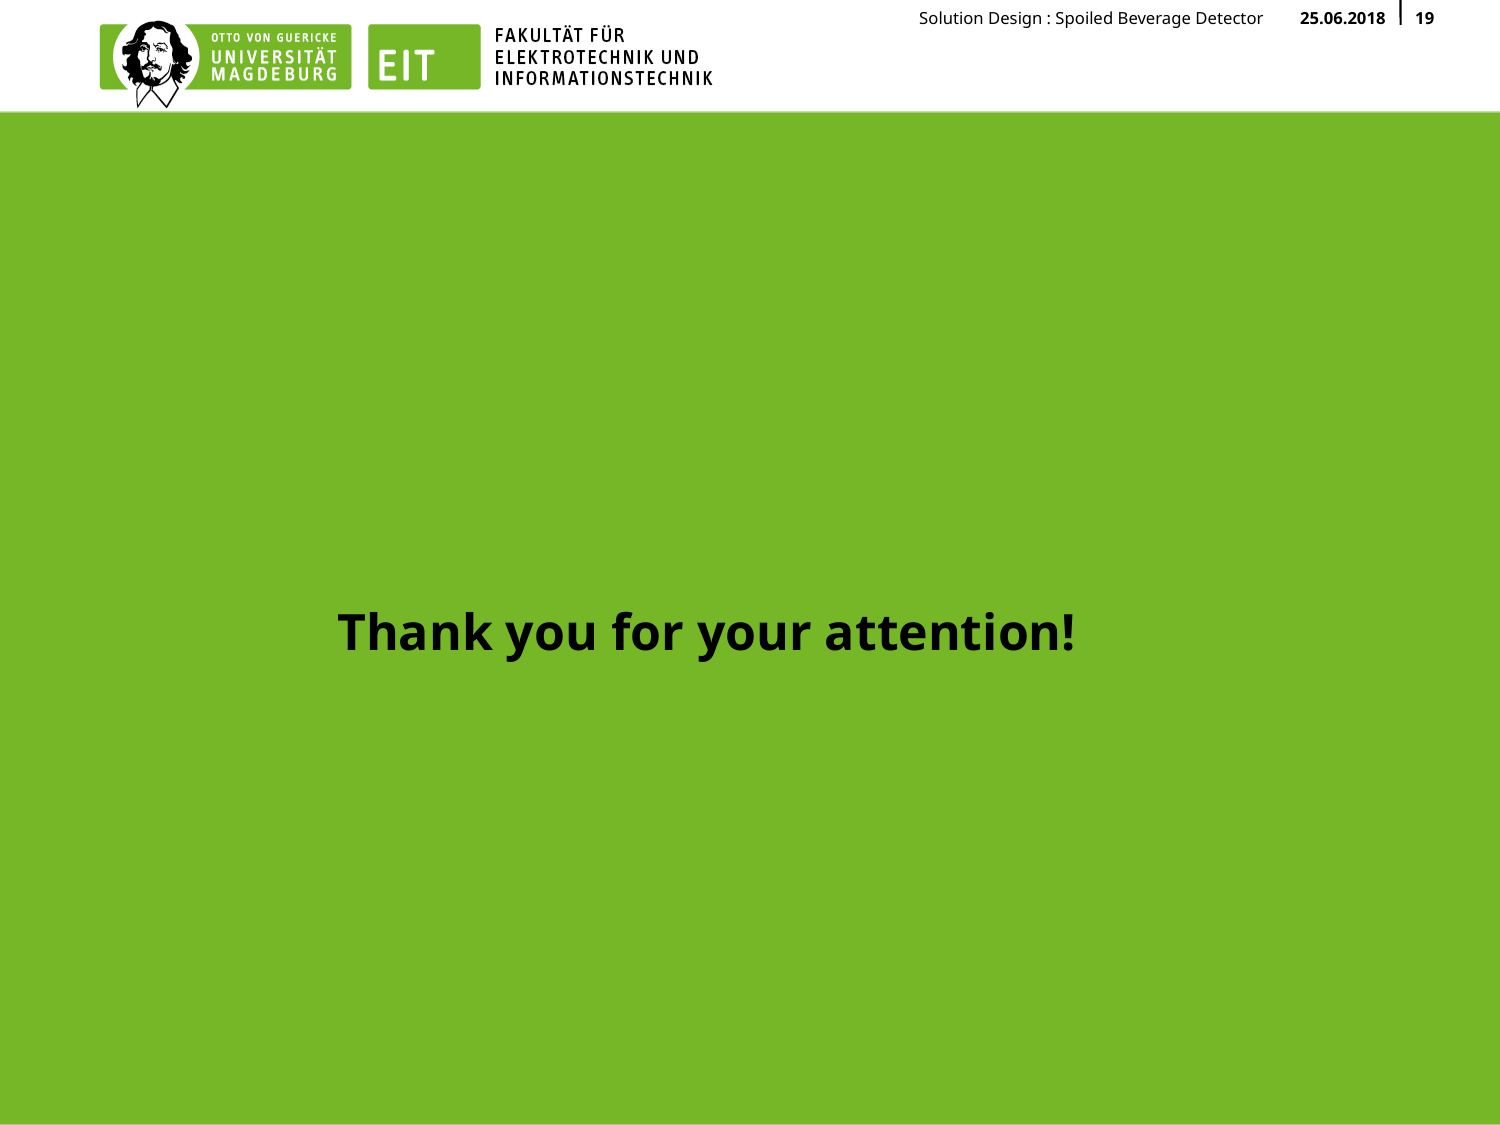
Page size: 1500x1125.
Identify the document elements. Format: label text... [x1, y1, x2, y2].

picture [0, 0, 1500, 112]
list Thank you for your attention! [225, 562, 1275, 663]
